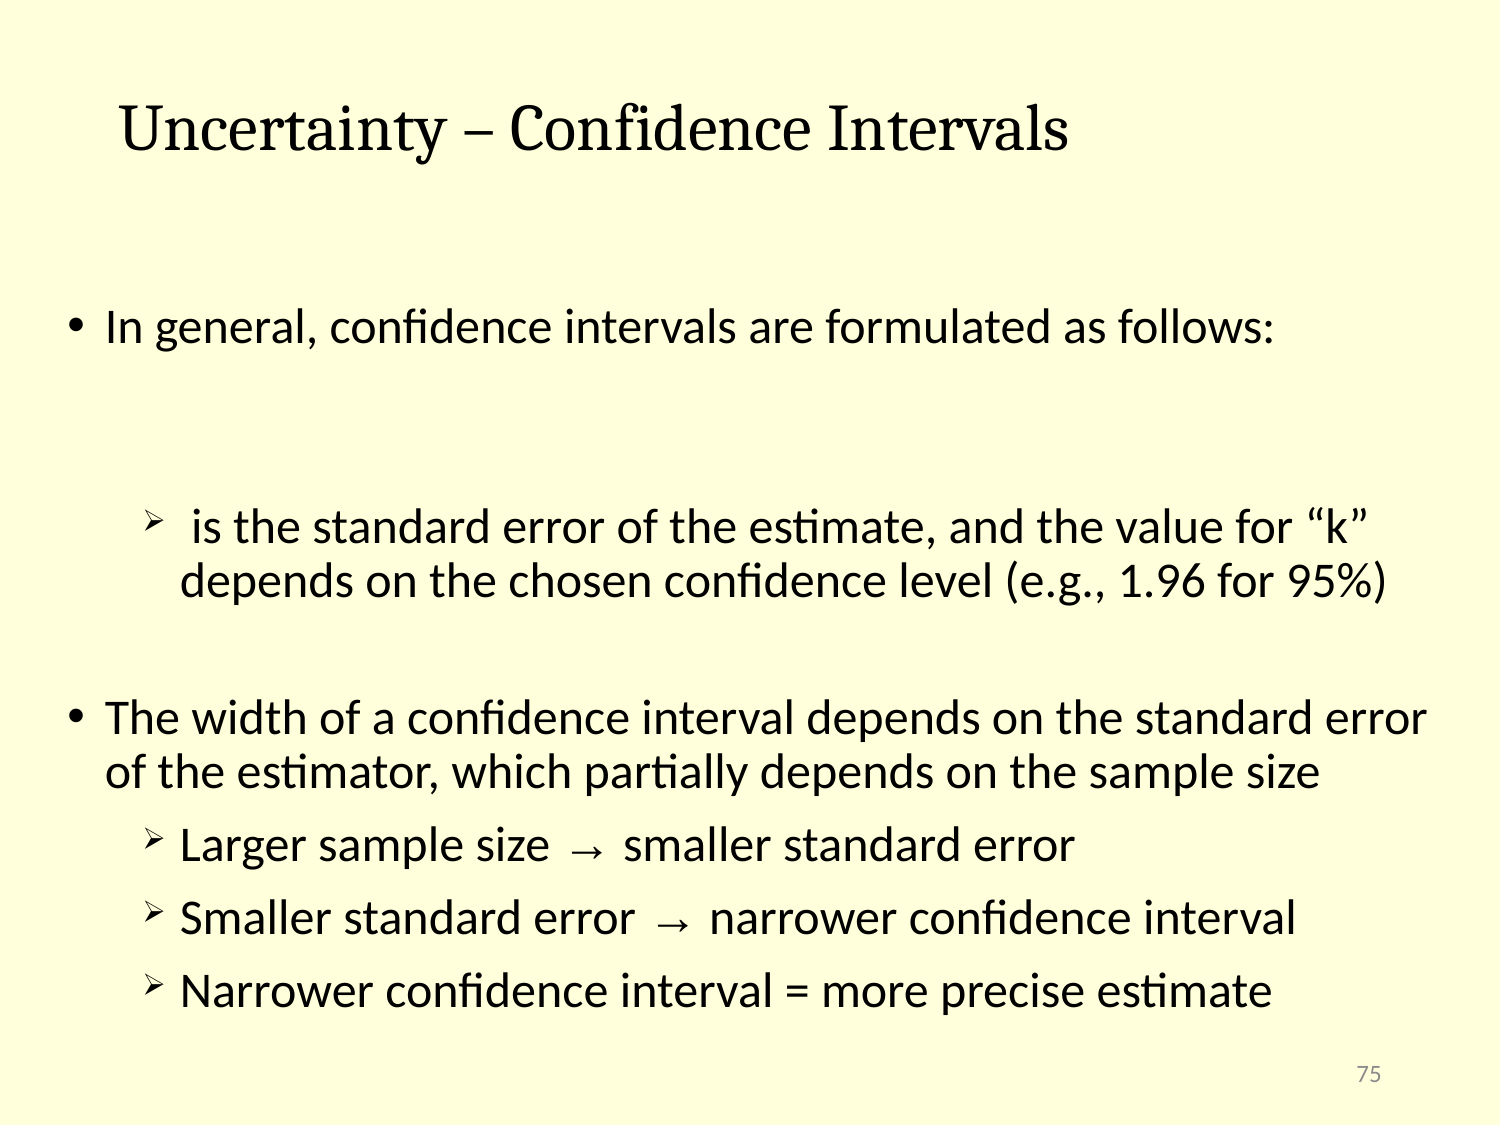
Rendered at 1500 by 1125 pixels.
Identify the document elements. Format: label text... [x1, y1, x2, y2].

title Uncertainty – Confidence Intervals [103, 59, 1397, 278]
slide_number 75 [1059, 1042, 1397, 1103]
